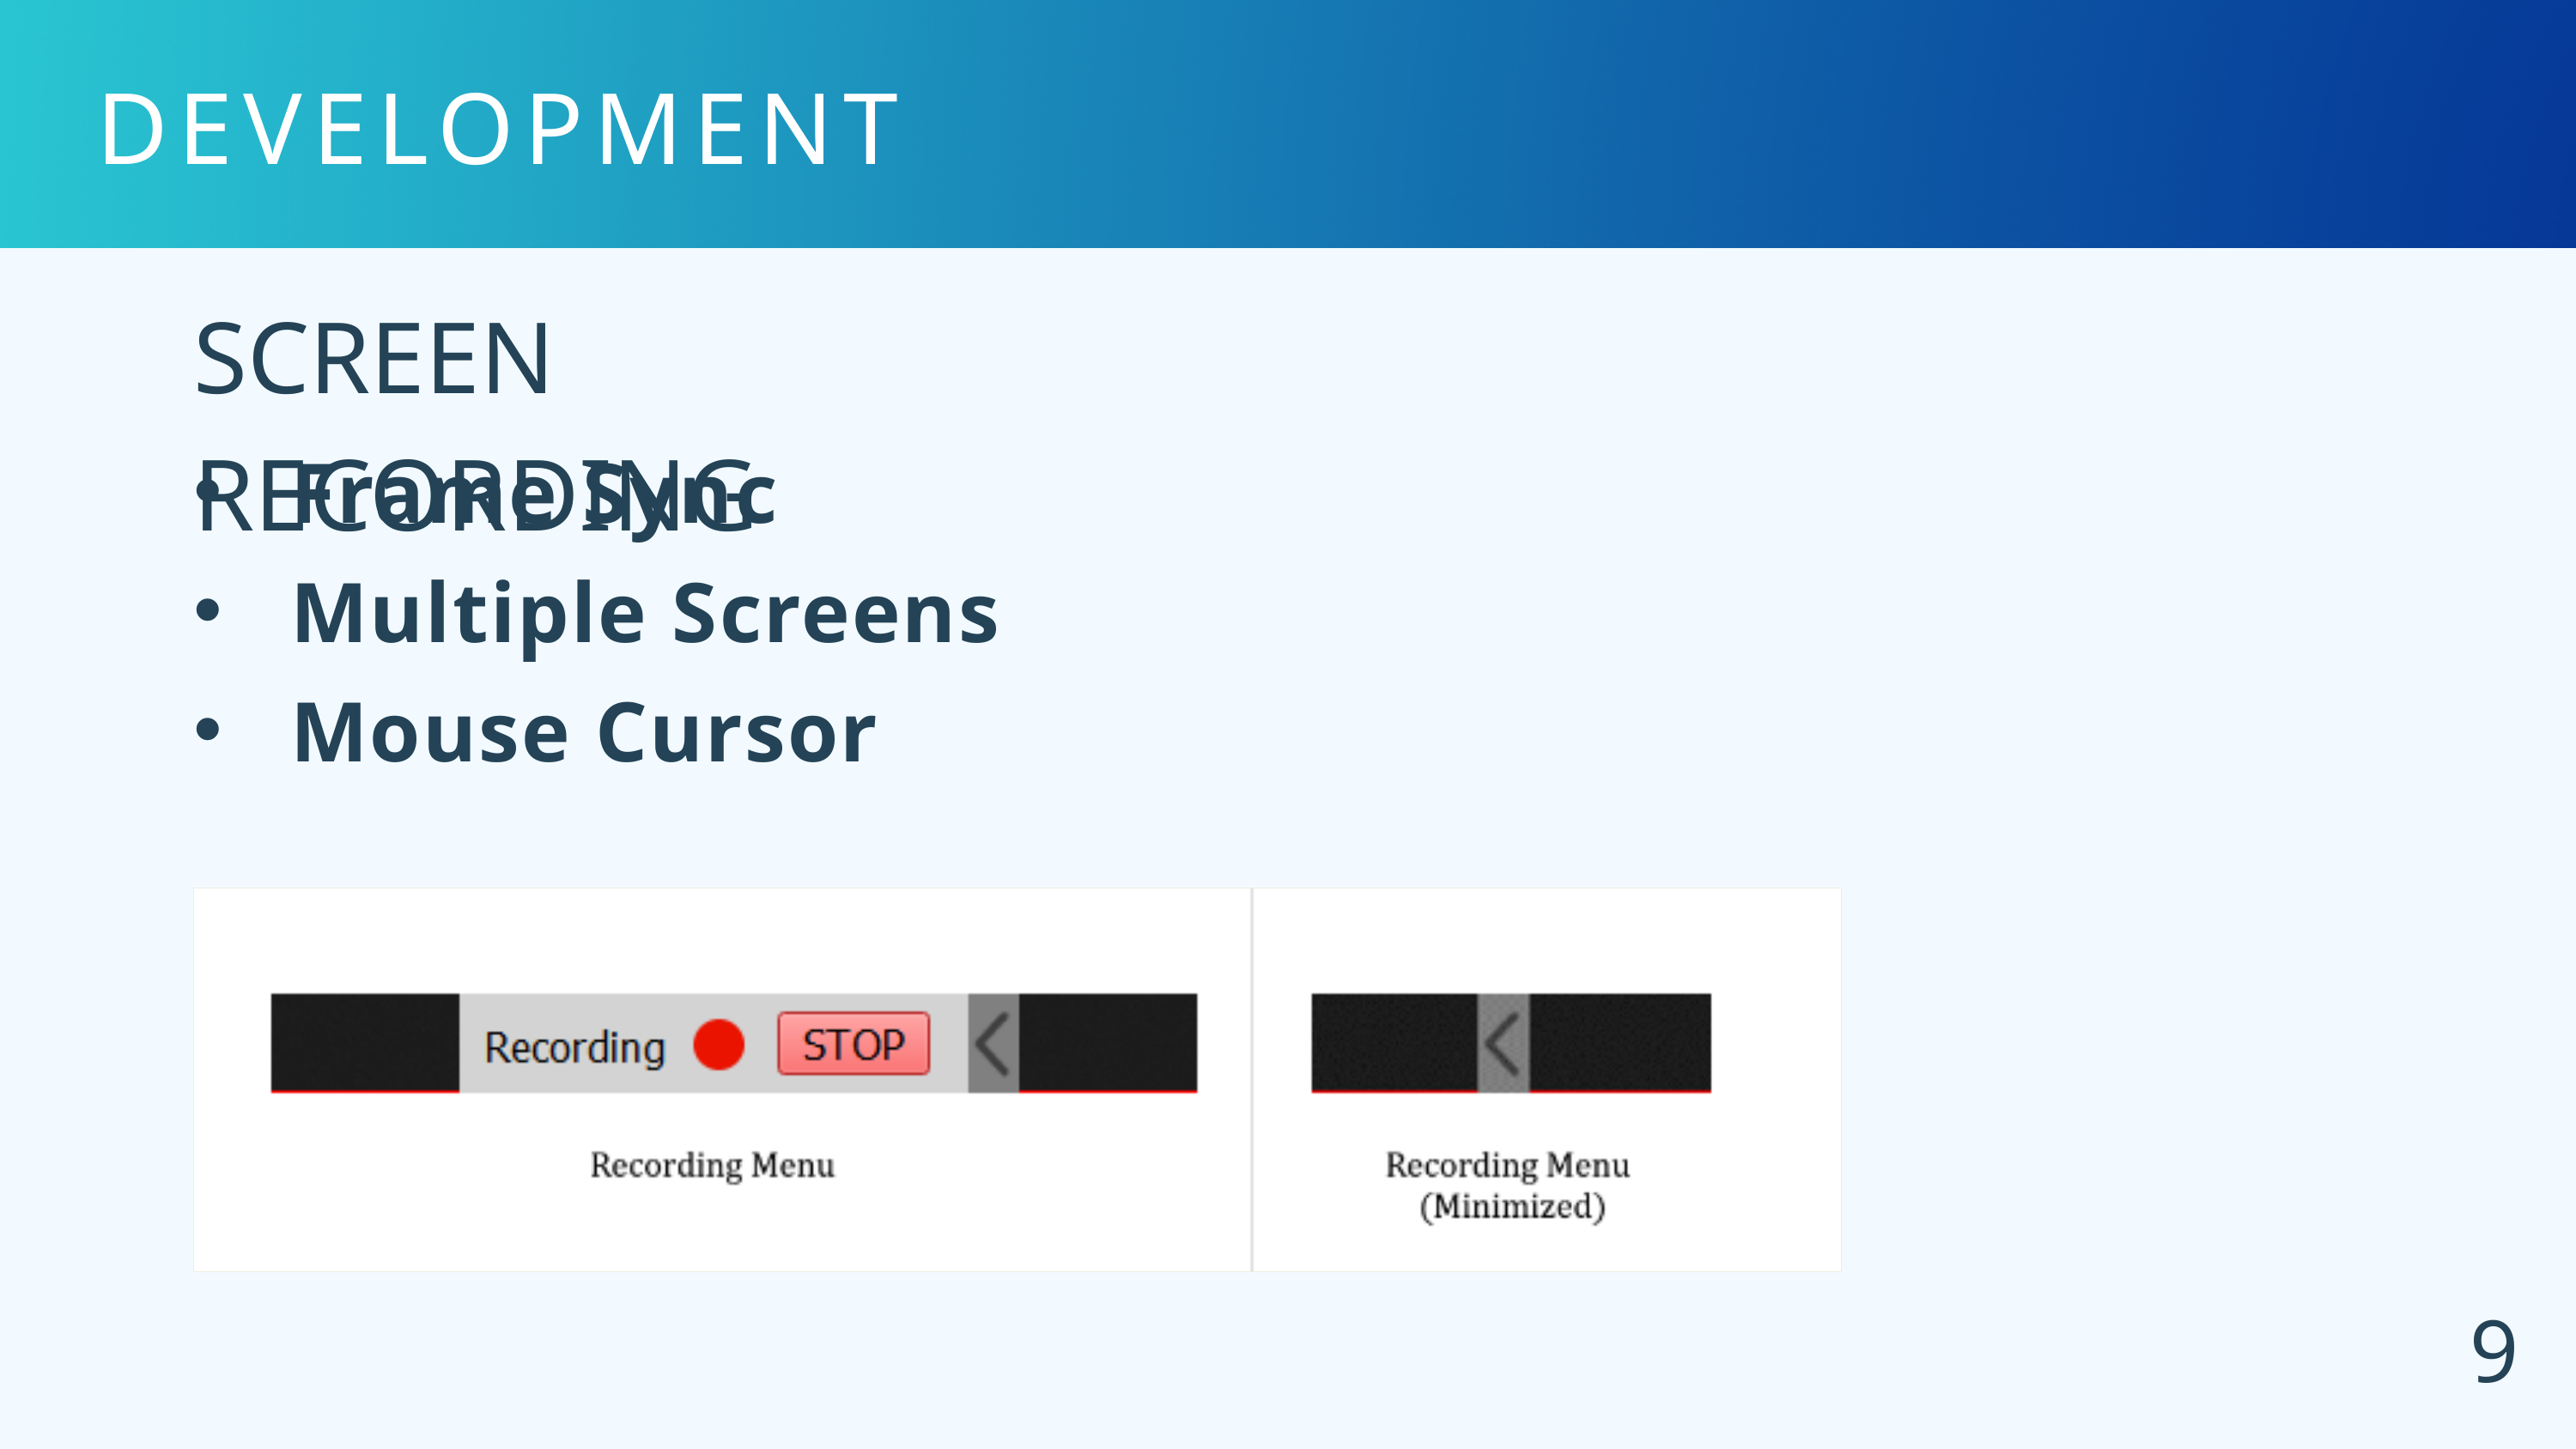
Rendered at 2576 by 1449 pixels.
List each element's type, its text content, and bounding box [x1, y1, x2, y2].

text_box 9 [193, 1275, 2519, 1399]
picture [0, 0, 2576, 249]
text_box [193, 420, 1621, 774]
picture [193, 887, 1842, 1272]
text_box SCREEN RECORDING [193, 275, 1062, 418]
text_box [96, 72, 2008, 209]
